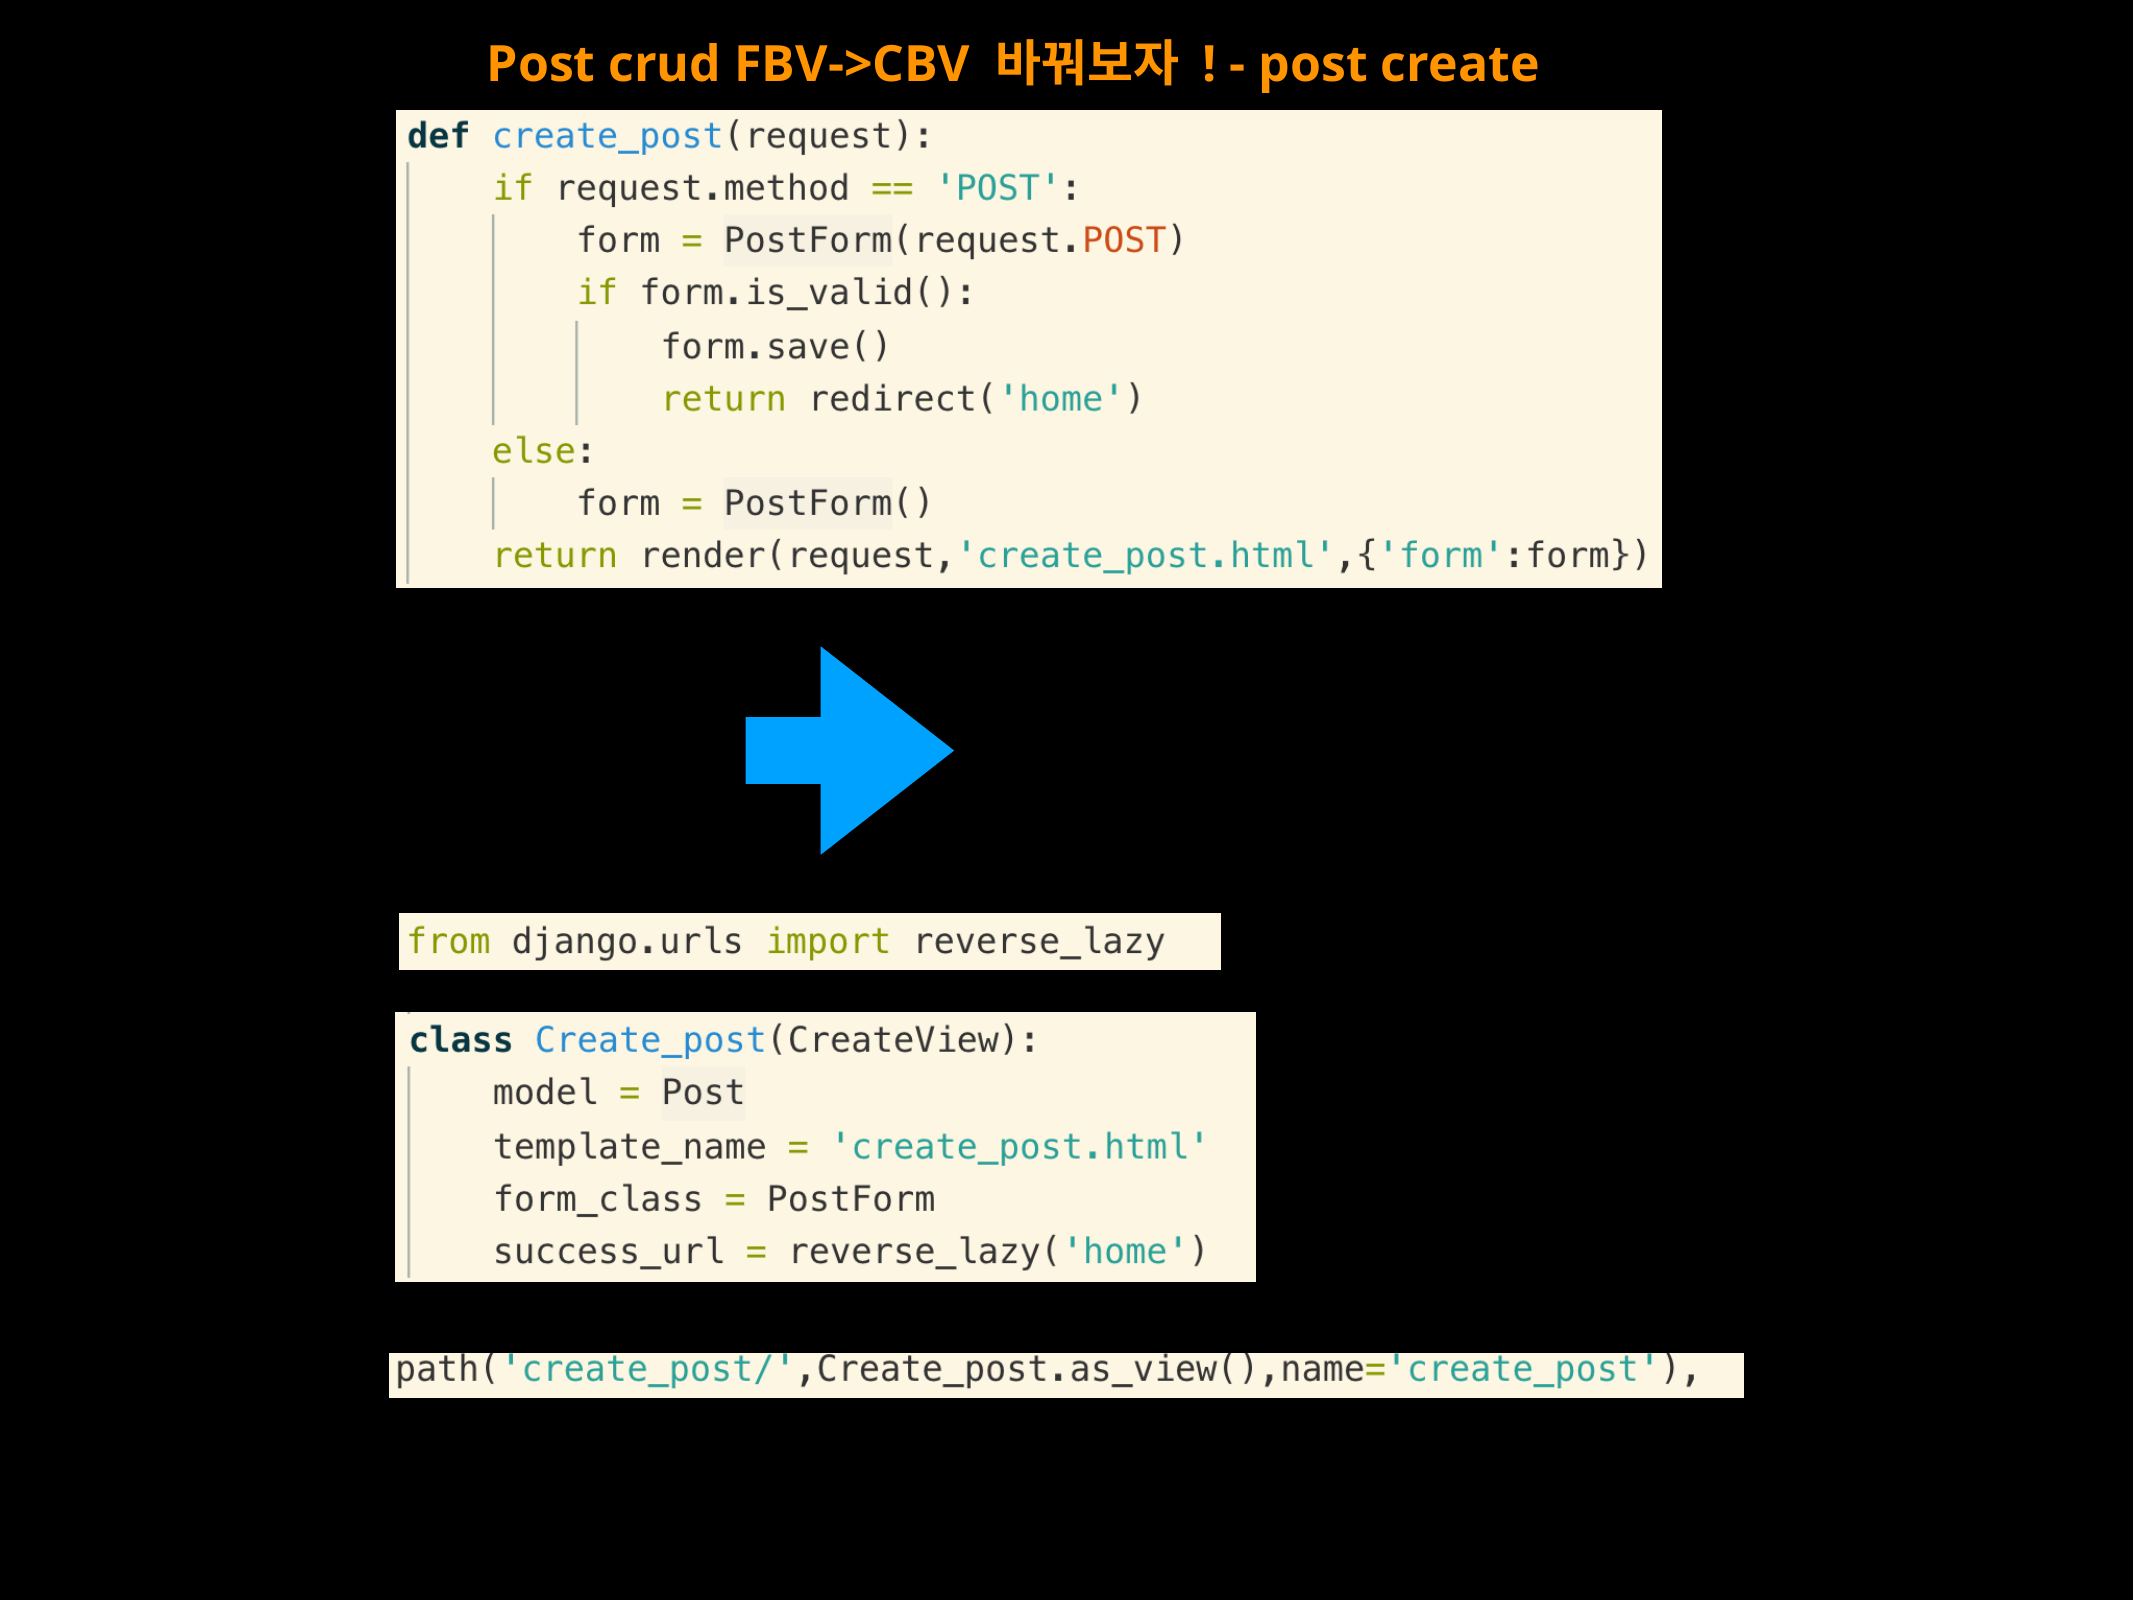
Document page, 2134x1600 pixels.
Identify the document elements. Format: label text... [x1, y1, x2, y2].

picture [389, 1353, 1744, 1398]
text_box [745, 646, 955, 855]
picture [394, 1012, 1256, 1283]
picture [399, 913, 1221, 971]
text_box Post crud FBV->CBV 바꿔보자 ! - post create [478, 23, 1548, 101]
picture [396, 110, 1662, 588]
